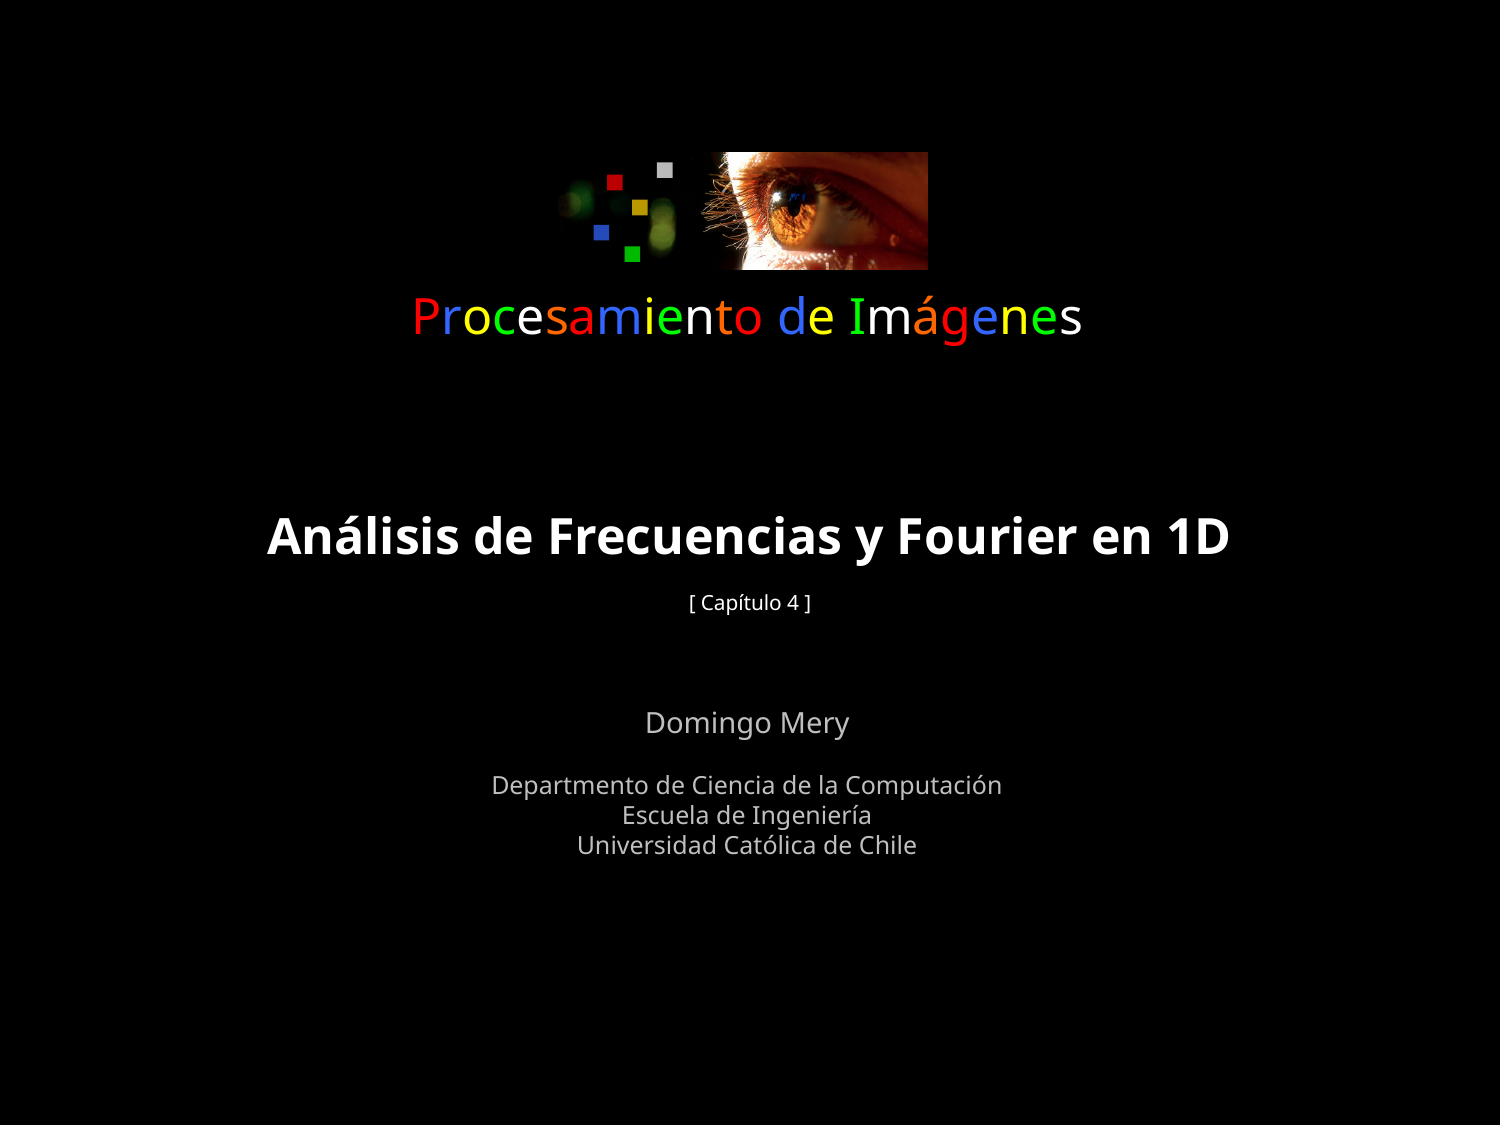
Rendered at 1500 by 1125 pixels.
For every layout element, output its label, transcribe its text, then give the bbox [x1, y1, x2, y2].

picture [557, 152, 928, 270]
text_box Procesamiento de Imágenes Domingo Mery Departmento de Ciencia de la Computación Escuela de Ingeniería Universidad Católica de Chile [397, 277, 1098, 497]
text_box Procesamiento de Imágenes Domingo Mery Departmento de Ciencia de la Computación Escuela de Ingeniería Universidad Católica de Chile [397, 622, 1098, 867]
text_box Análisis de Frecuencias y Fourier en 1D [ Capítulo 4 ] [0, 497, 1500, 622]
